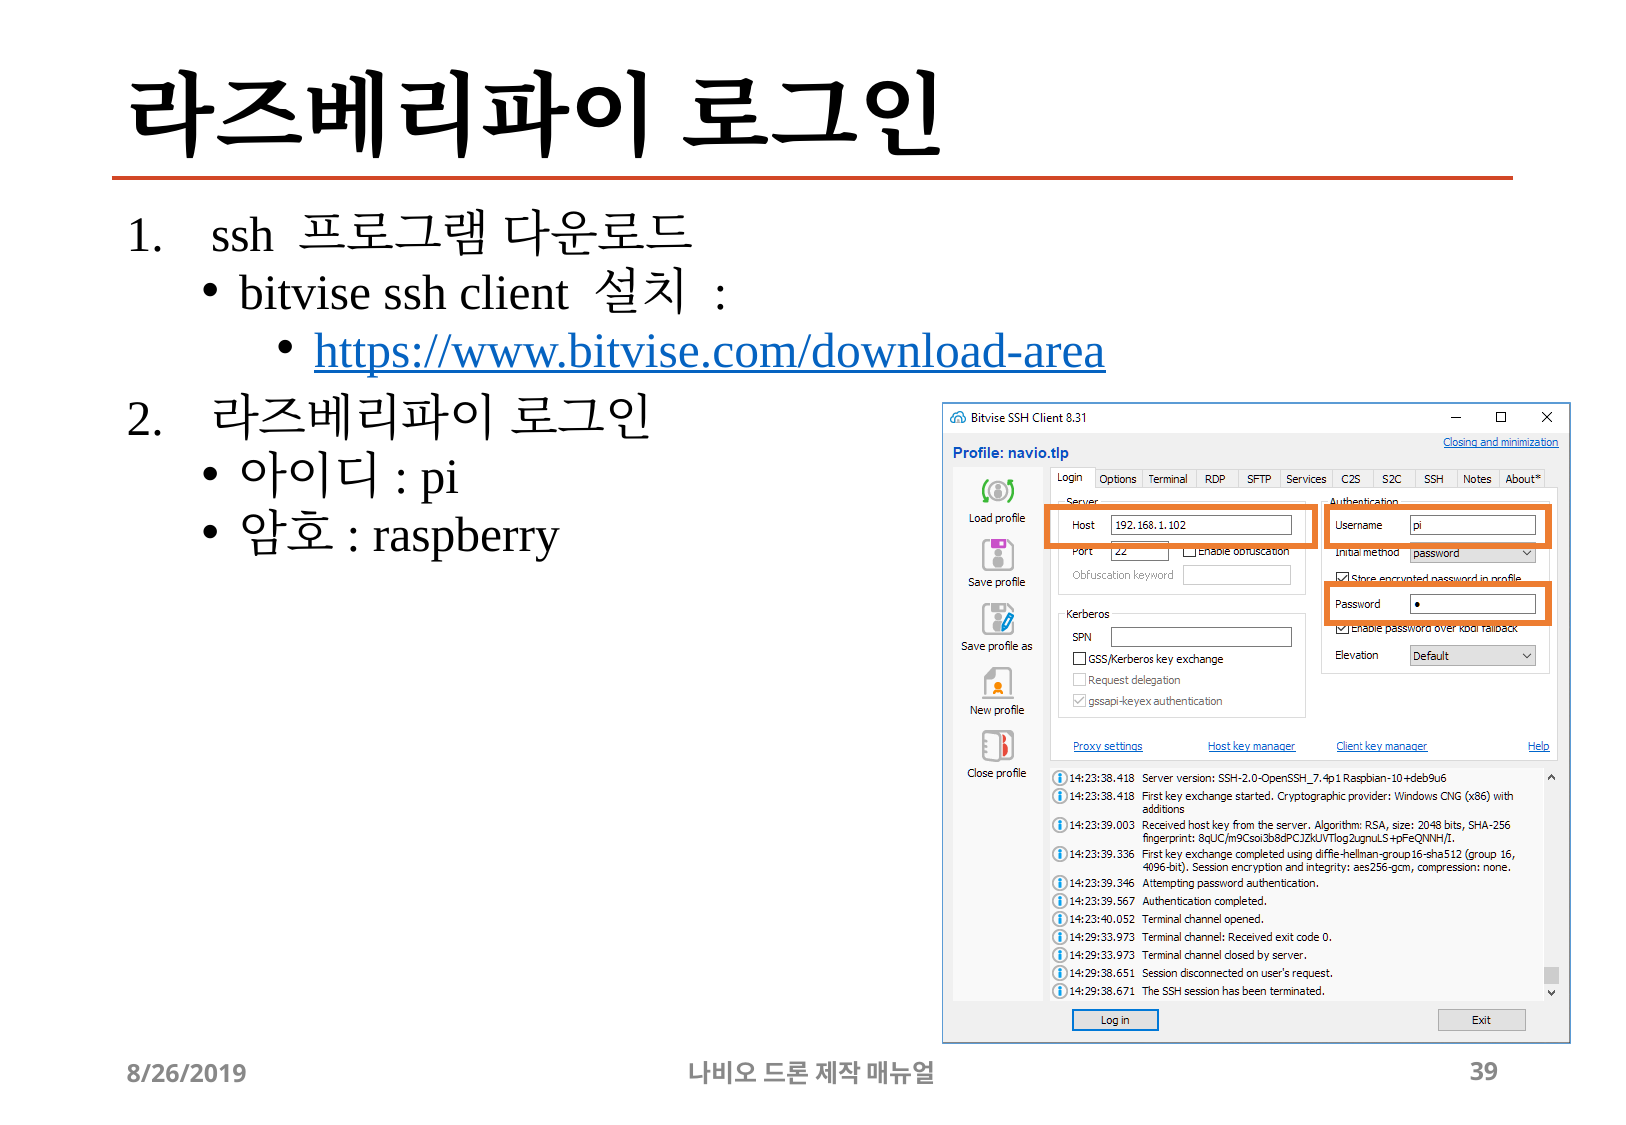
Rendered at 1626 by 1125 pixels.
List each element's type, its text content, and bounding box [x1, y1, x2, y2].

title 라즈베리파이 로그인 [111, 59, 1514, 179]
slide_number 39 [1433, 1051, 1514, 1103]
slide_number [111, 1042, 303, 1103]
footer 나비오 드론 제작 매뉴얼 [538, 1042, 1087, 1103]
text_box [942, 403, 1571, 1043]
list ssh 프로그램 다운로드 bitvise ssh client 설치 : https://www.bitvise.com/download-area 라즈베리파이 로그인 아이디: pi 암호: raspberry [111, 205, 1514, 594]
